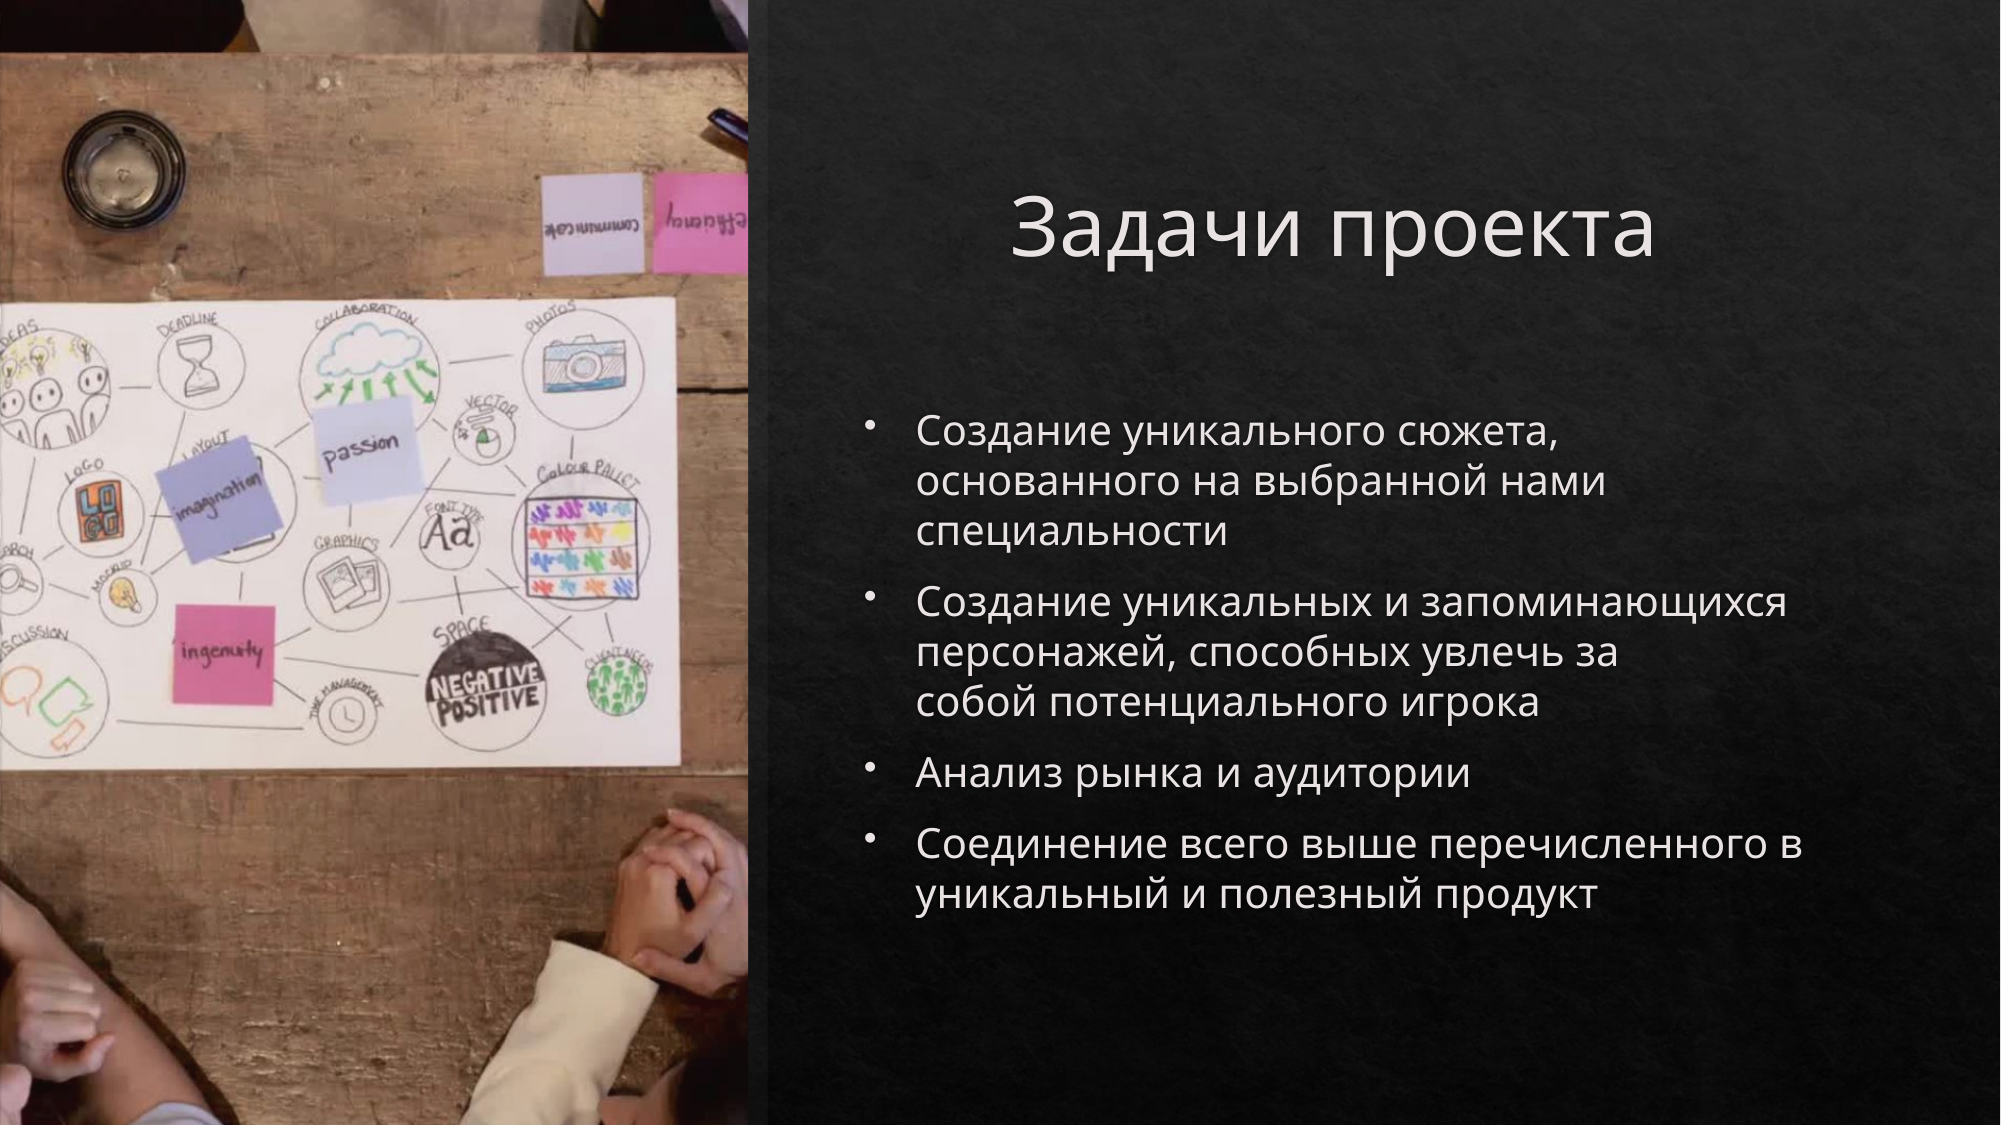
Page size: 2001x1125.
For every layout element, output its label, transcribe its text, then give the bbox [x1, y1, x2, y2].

text_box [774, 0, 2000, 1125]
title Задачи проекта [844, 99, 1825, 347]
list Создание уникального сюжета, основанного на выбранной нами специальности Создание уникальных и запоминающихся персонажей, способных увлечь за собой потенциального игрока Анализ рынка и аудитории Соединение всего выше перечисленного в уникальный и полезный продукт [844, 375, 1825, 946]
picture [0, 0, 768, 1125]
